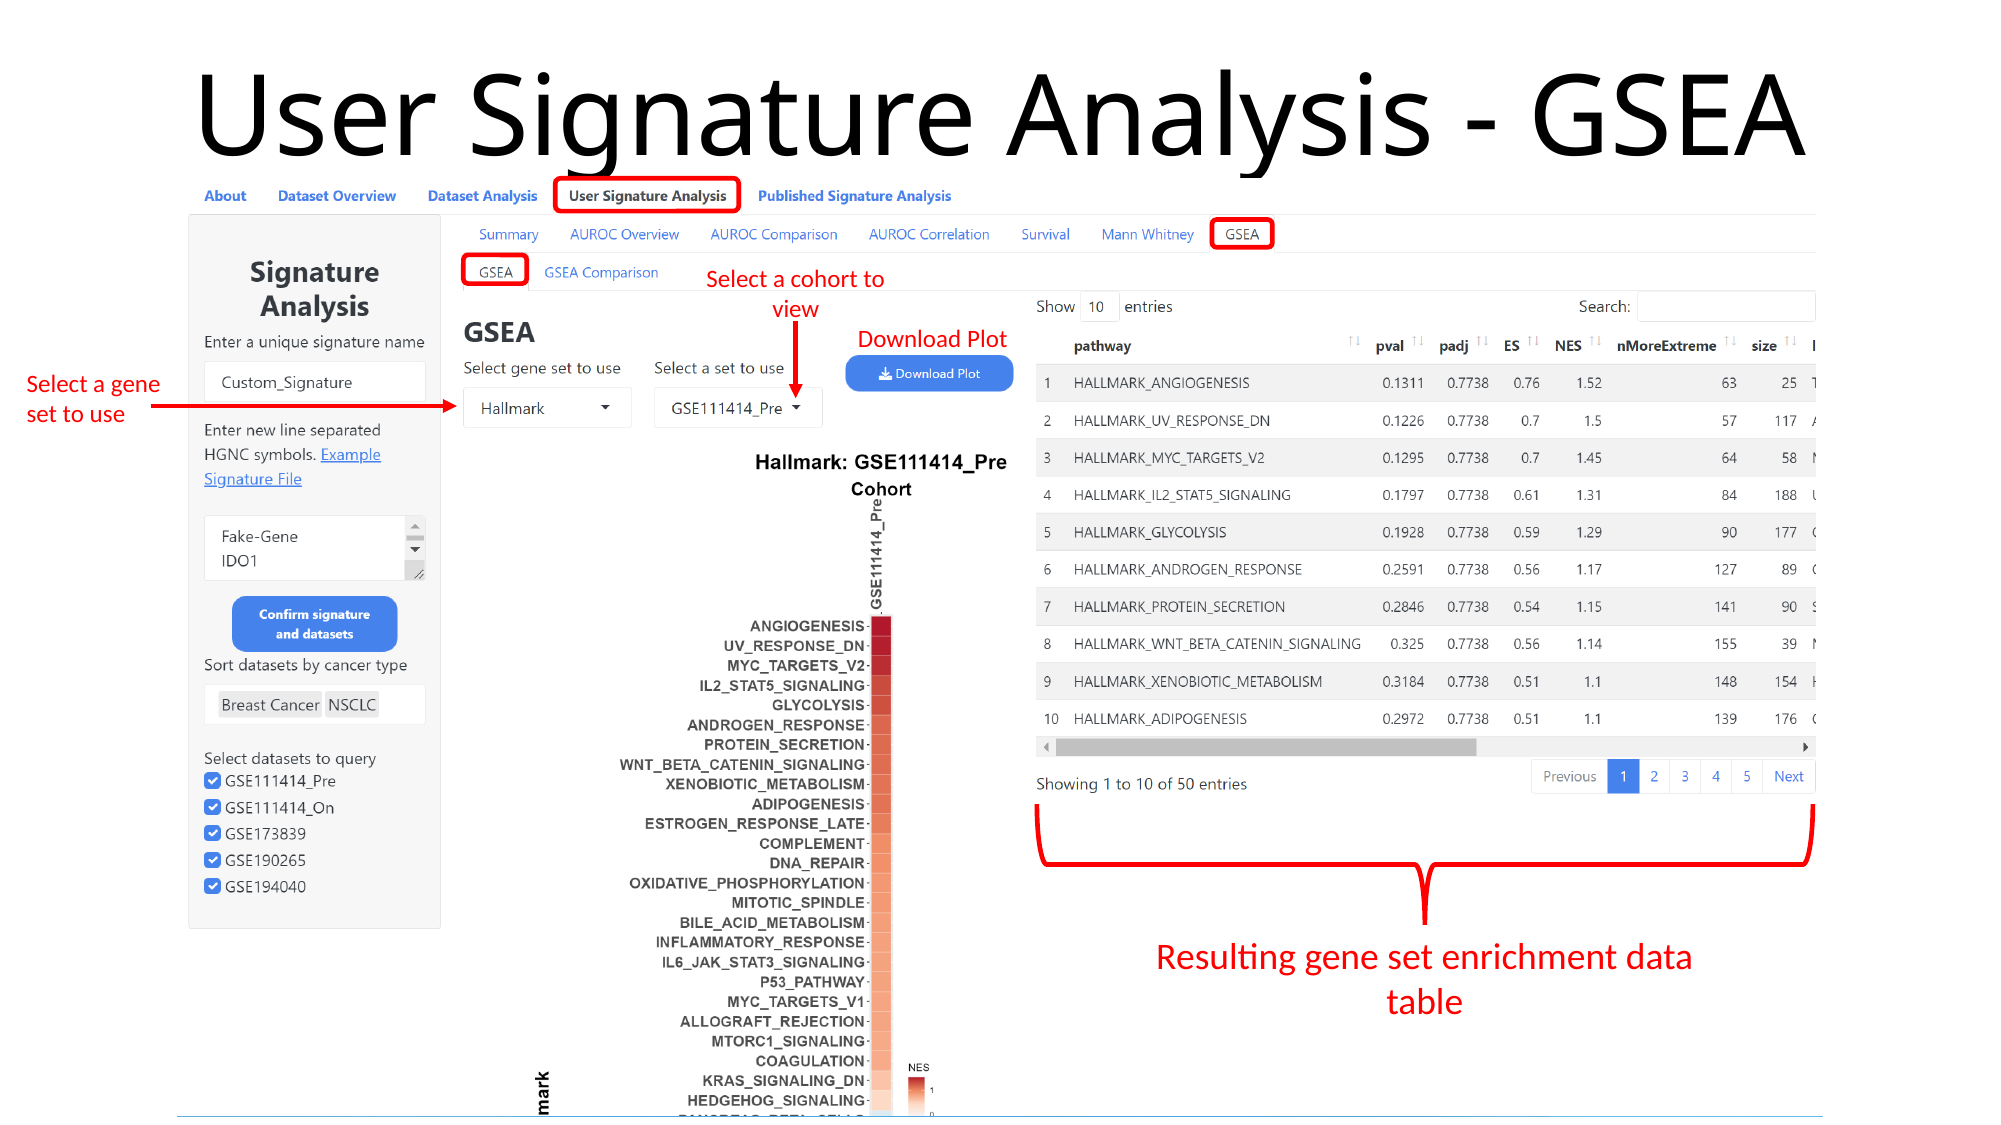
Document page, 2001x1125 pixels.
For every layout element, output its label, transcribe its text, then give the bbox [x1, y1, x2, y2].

title User Signature Analysis - GSEA [137, 34, 1863, 188]
picture [177, 178, 1823, 1117]
text_box Select a gene set to use [11, 360, 177, 435]
